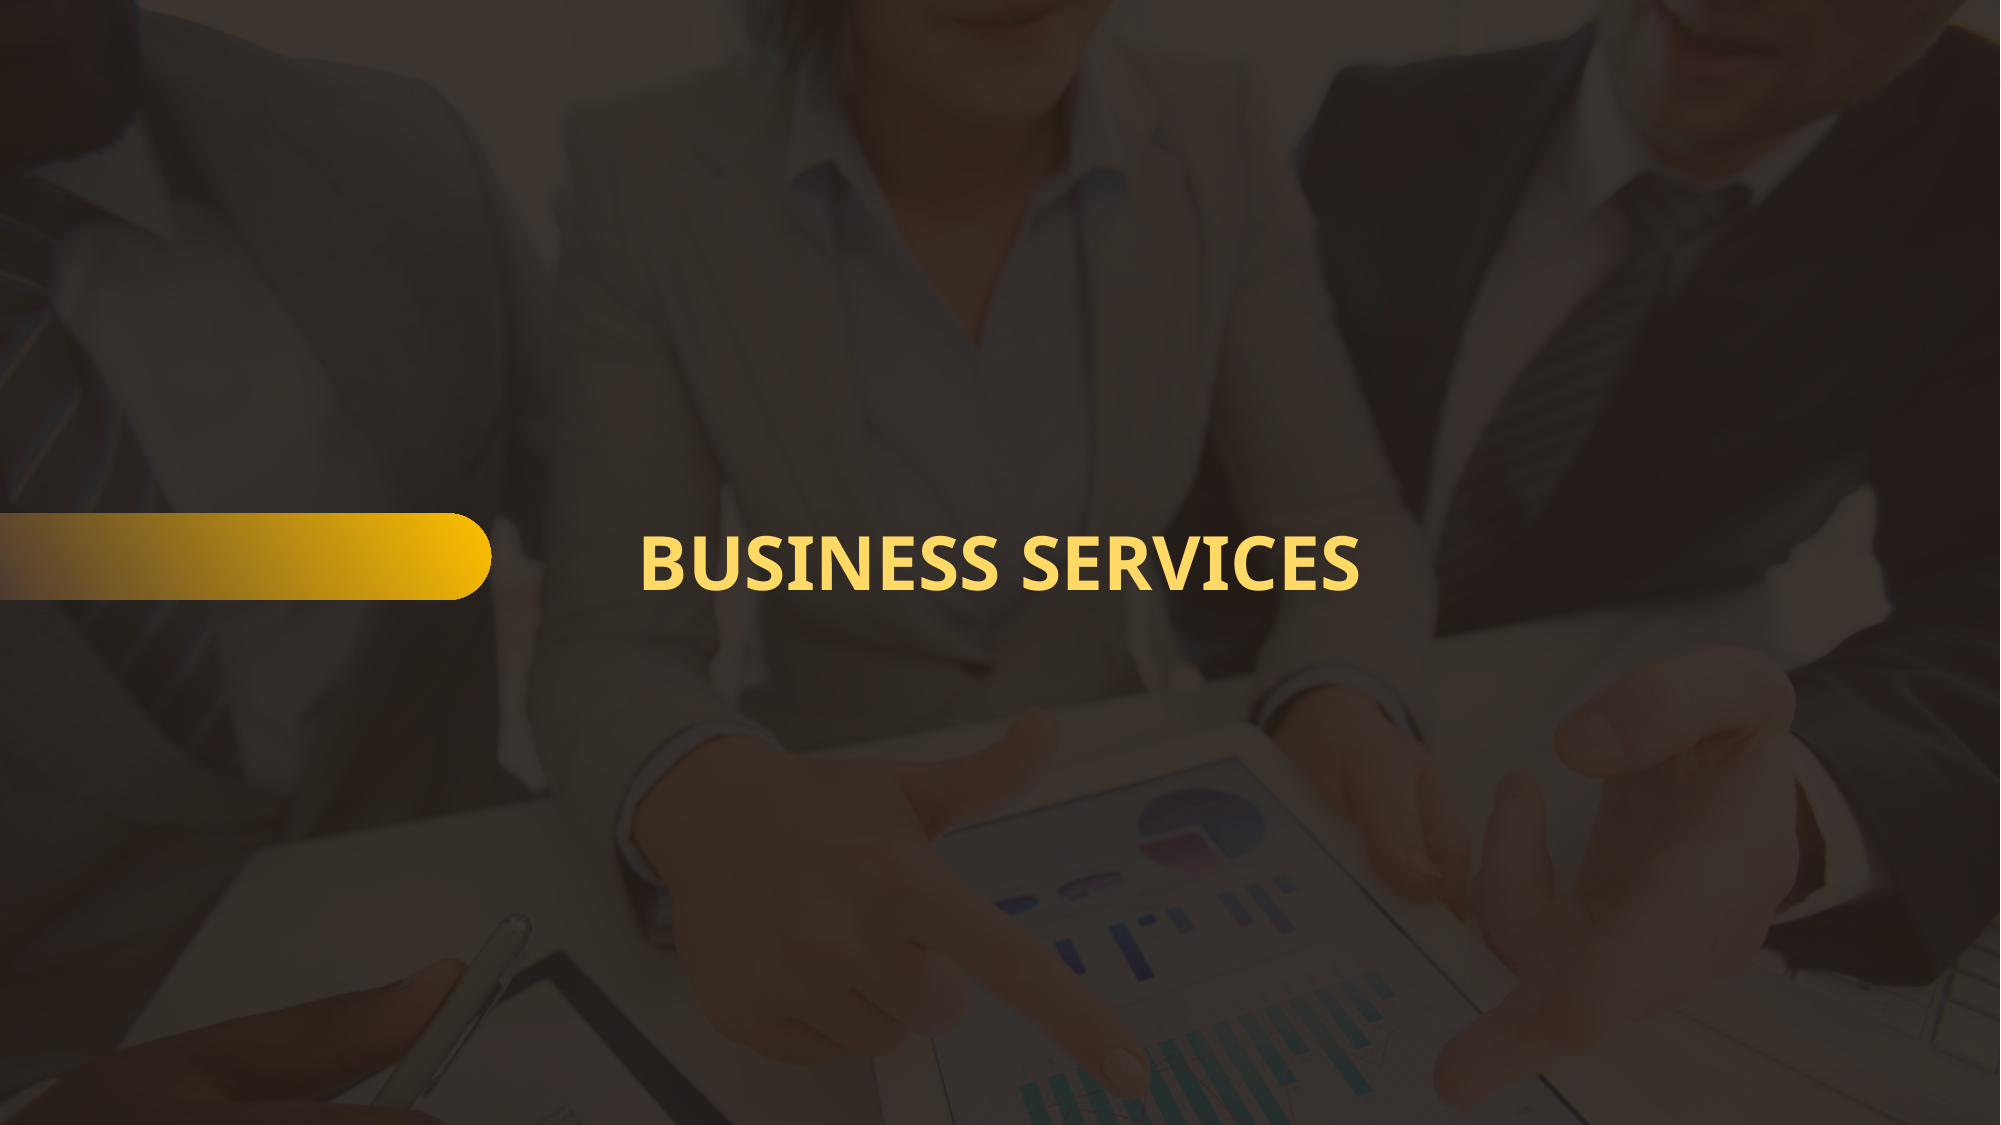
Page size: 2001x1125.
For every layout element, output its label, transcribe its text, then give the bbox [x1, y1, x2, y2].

text_box BUSINESS SERVICES [500, 508, 1500, 613]
text_box [0, 512, 493, 601]
